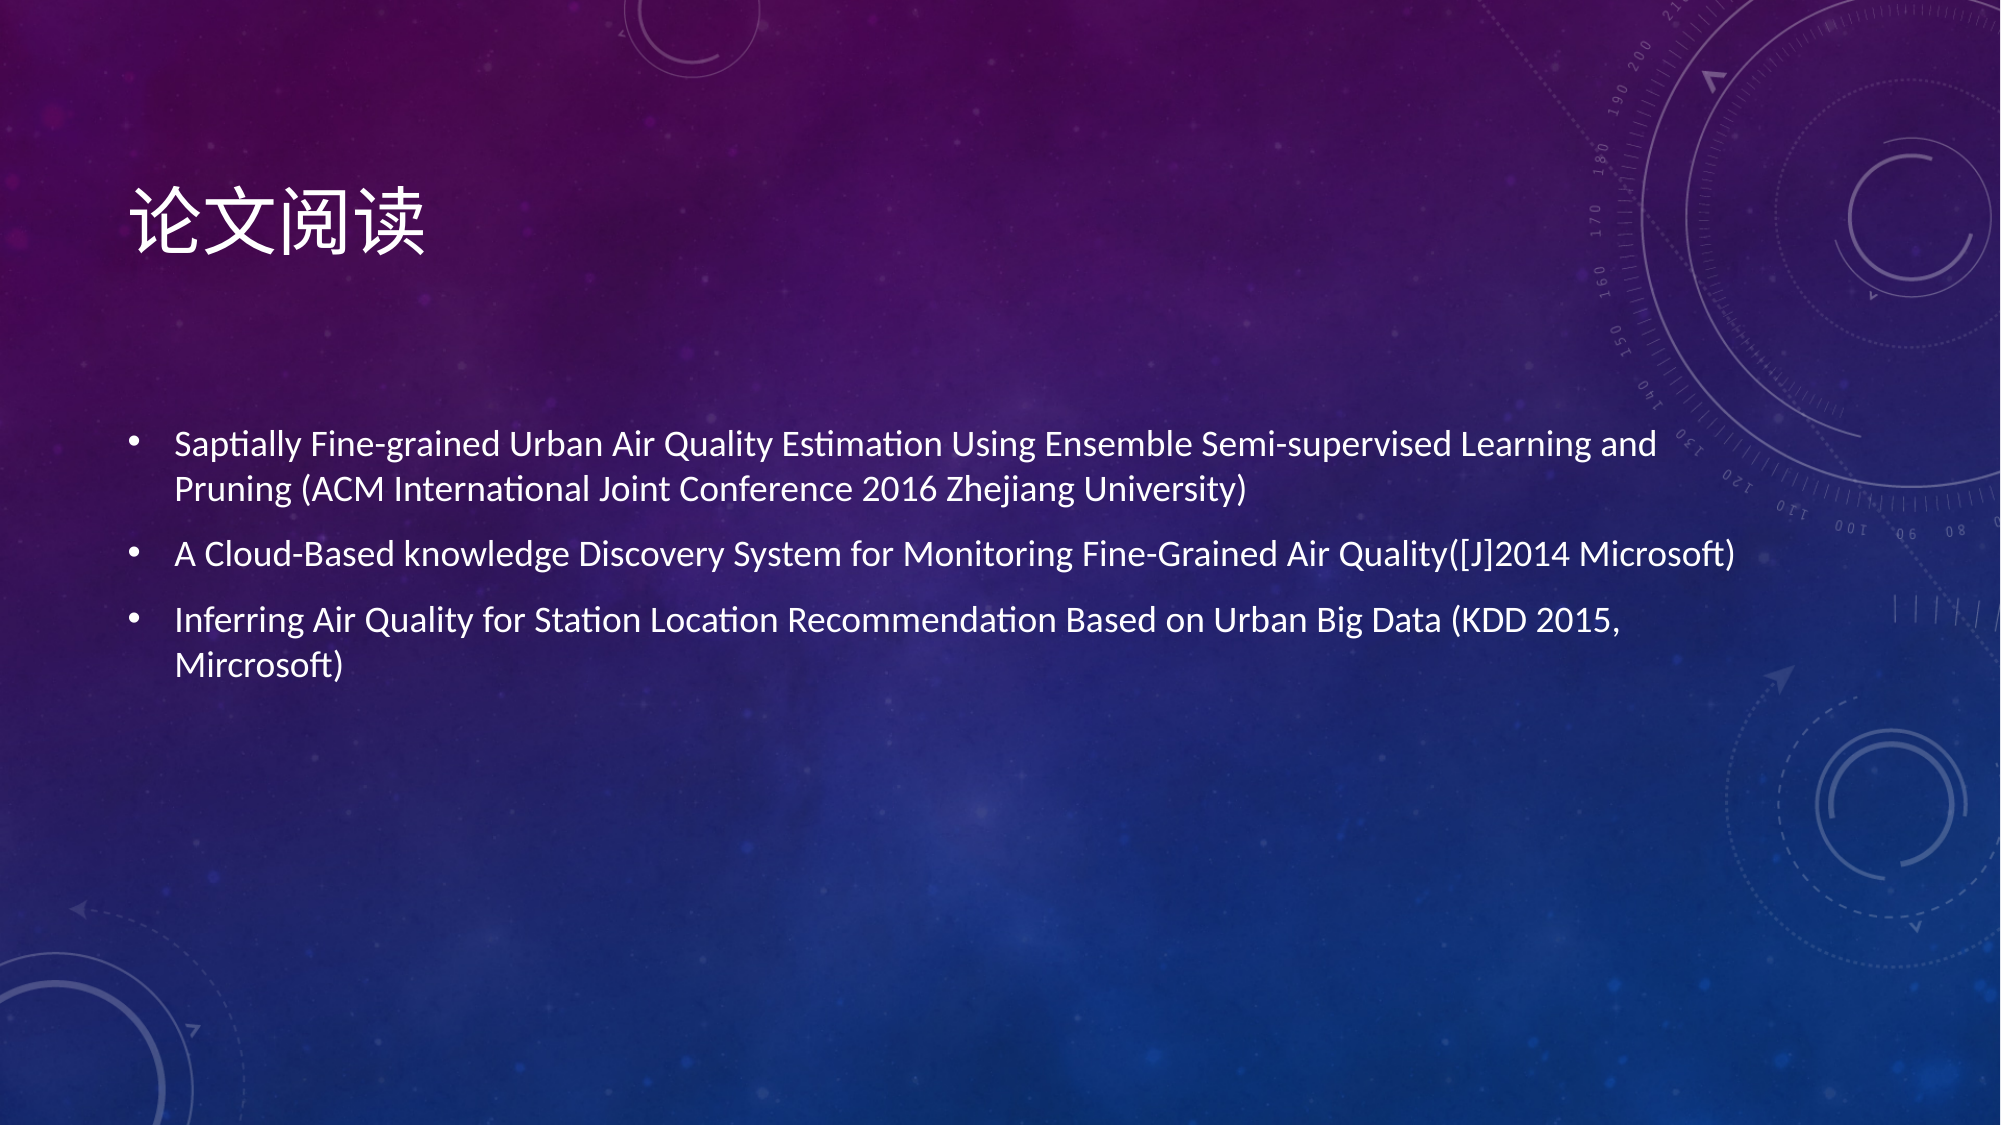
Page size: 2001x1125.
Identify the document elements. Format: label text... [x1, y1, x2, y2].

title 论文阅读 [112, 99, 1775, 339]
picture [0, 0, 2001, 1125]
list Saptially Fine-grained Urban Air Quality Estimation Using Ensemble Semi-supervised Learning and Pruning (ACM International Joint Conference 2016 Zhejiang University) A Cloud-Based knowledge Discovery System for Monitoring Fine-Grained Air Quality([J]2014 Microsoft) Inferring Air Quality for Station Location Recommendation Based on Urban Big Data (KDD 2015, Mircrosoft) [112, 351, 1775, 950]
